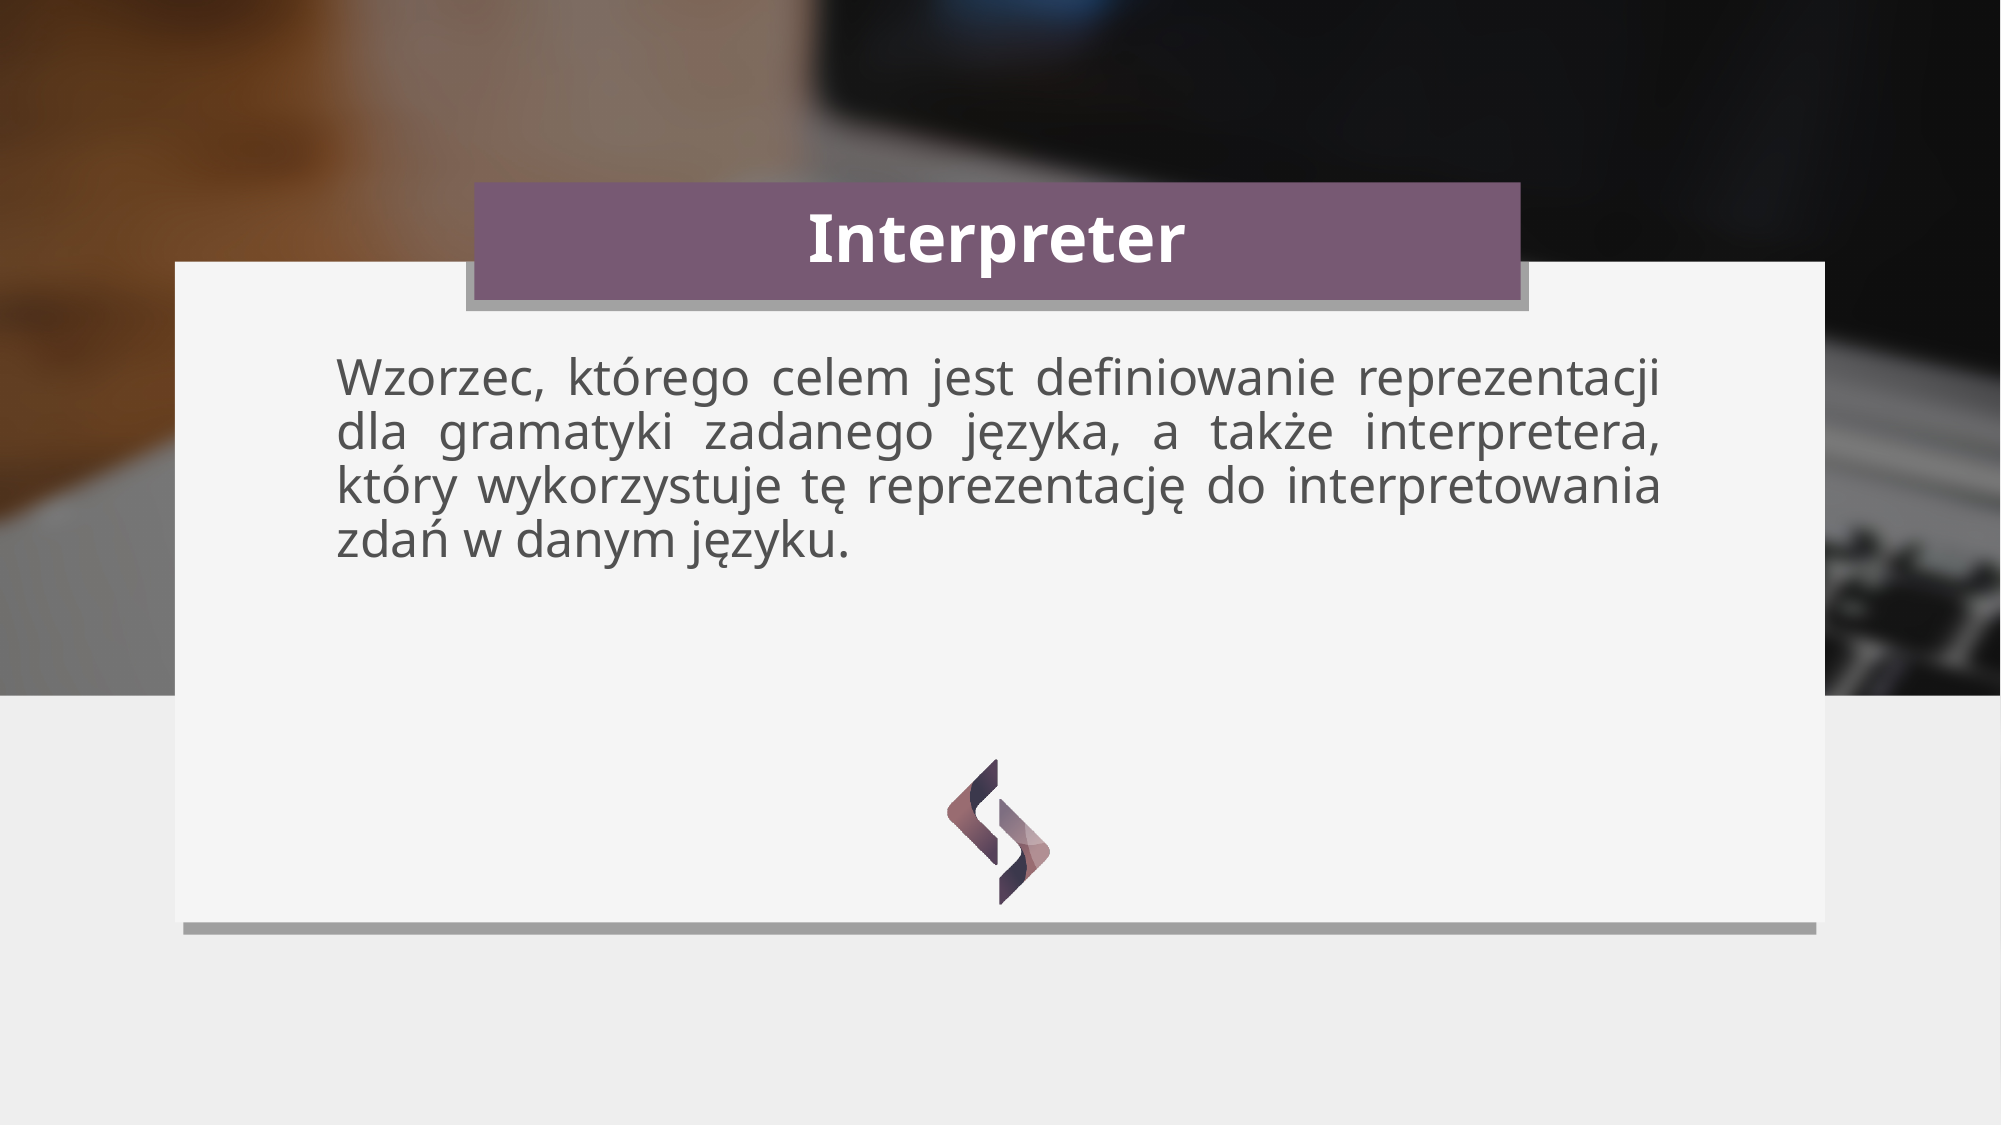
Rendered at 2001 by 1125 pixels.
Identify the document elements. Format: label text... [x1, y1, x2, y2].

picture [0, 0, 2001, 1125]
title Interpreter [474, 182, 1521, 300]
list Wzorzec, którego celem jest definiowanie reprezentacji dla gramatyki zadanego języka, a także interpretera, który wykorzystuje tę reprezentację do interpretowania zdań w danym języku. [321, 344, 1678, 742]
picture [900, 747, 1261, 917]
